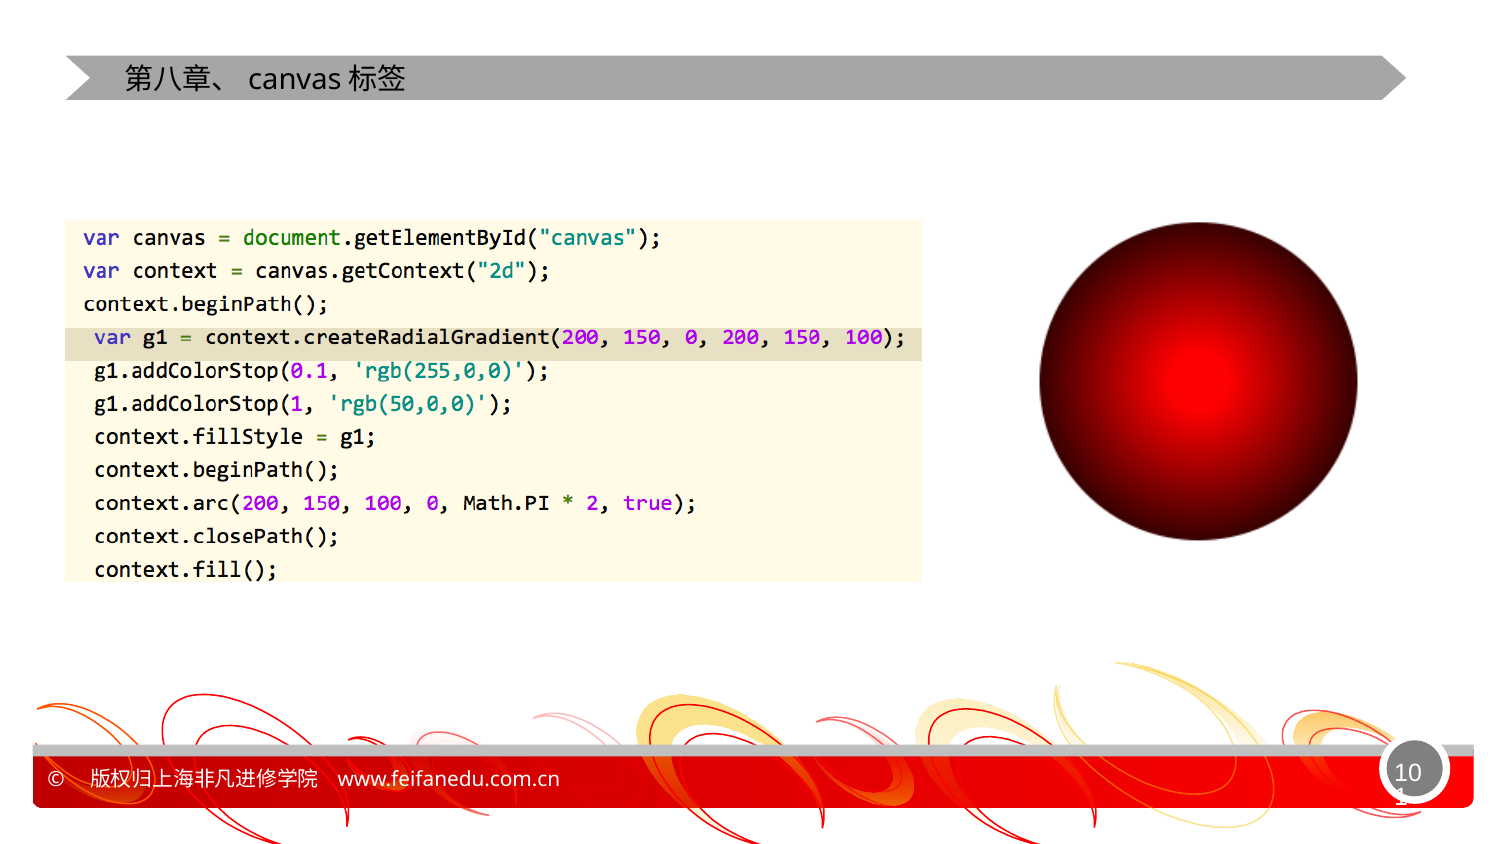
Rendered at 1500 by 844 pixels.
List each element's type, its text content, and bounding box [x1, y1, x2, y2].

text_box 第八章、canvas标签 [109, 52, 423, 103]
text_box [65, 55, 109, 100]
picture [65, 220, 923, 583]
text_box [423, 55, 1407, 100]
picture [989, 194, 1415, 609]
slide_number 101 [1379, 748, 1451, 800]
